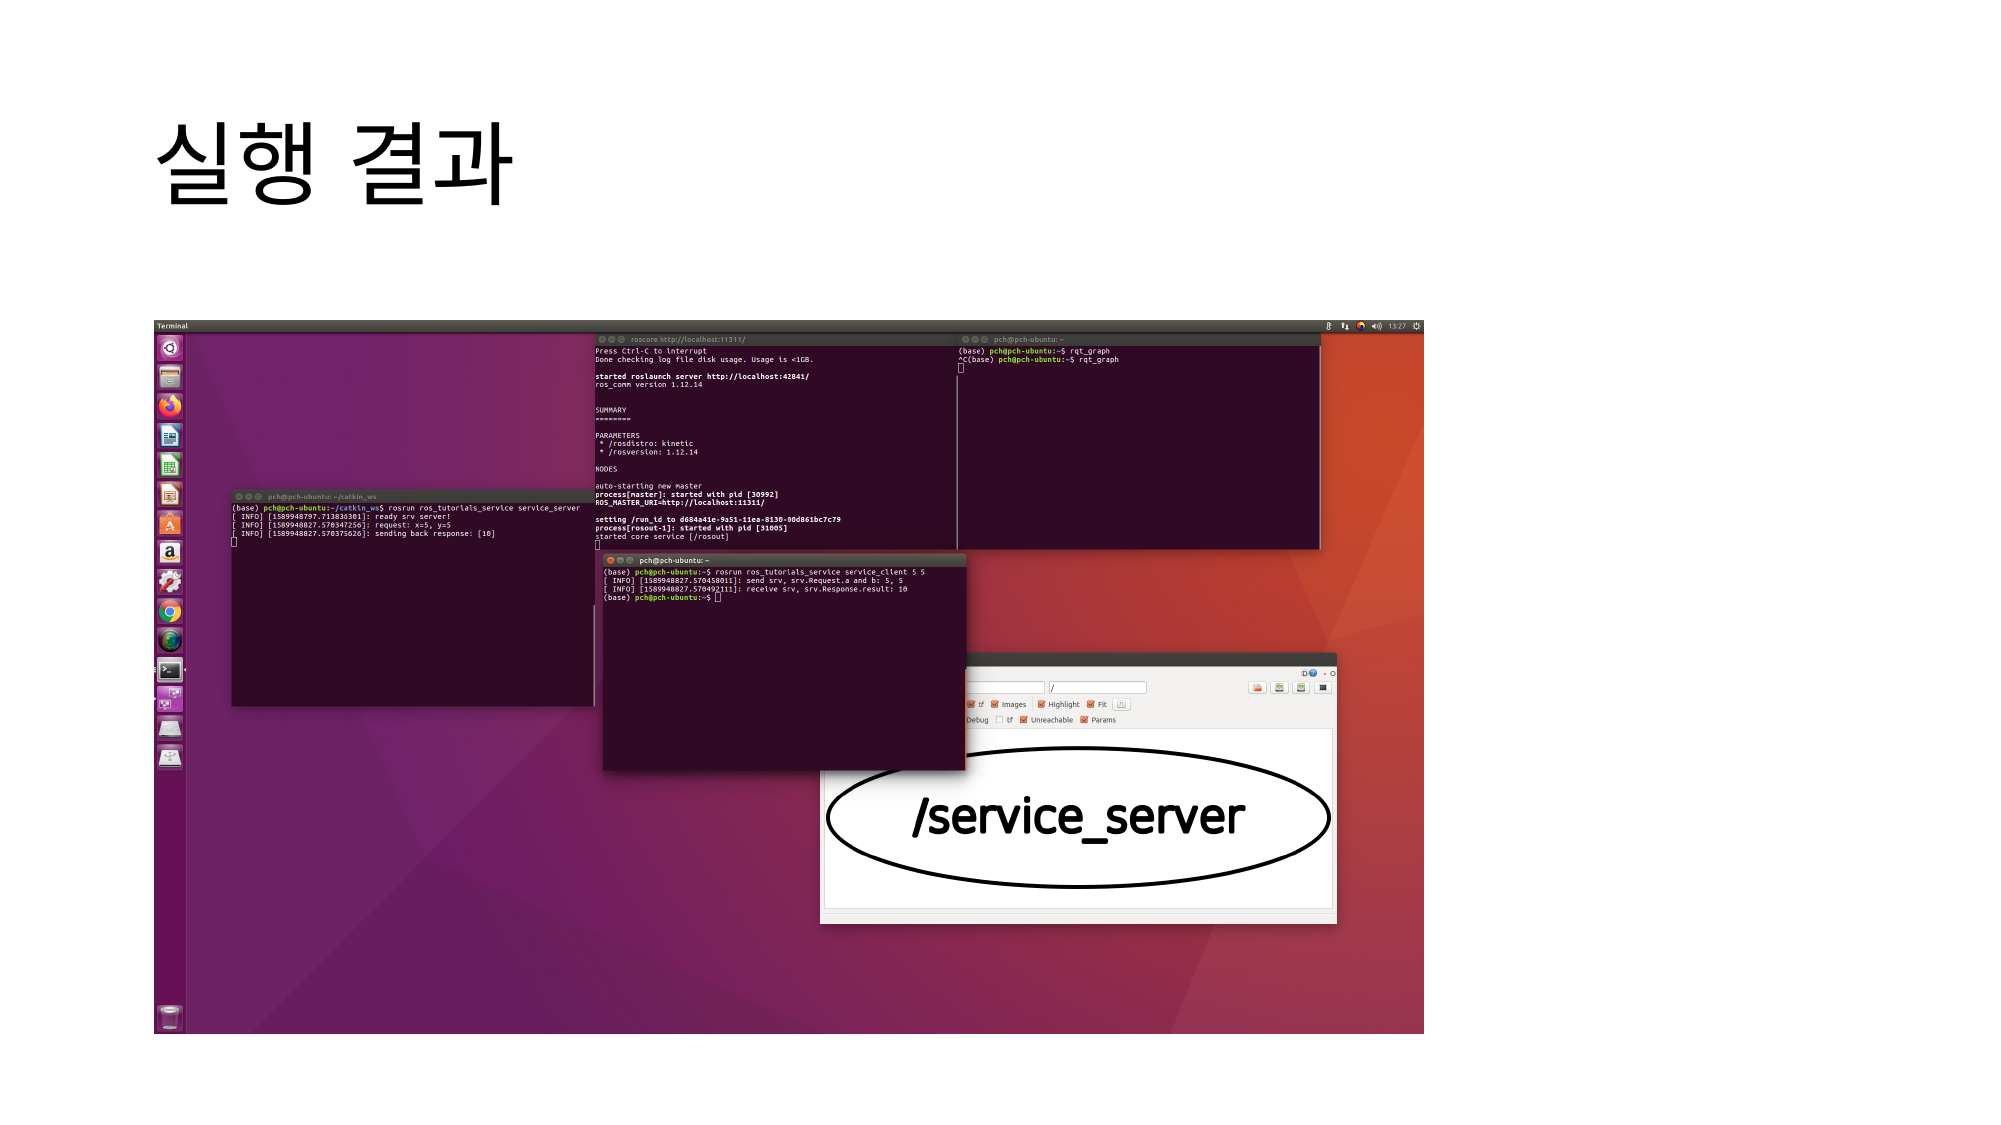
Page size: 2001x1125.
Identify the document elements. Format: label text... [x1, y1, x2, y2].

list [154, 320, 1424, 1034]
title 실행 결과 [137, 59, 1863, 278]
